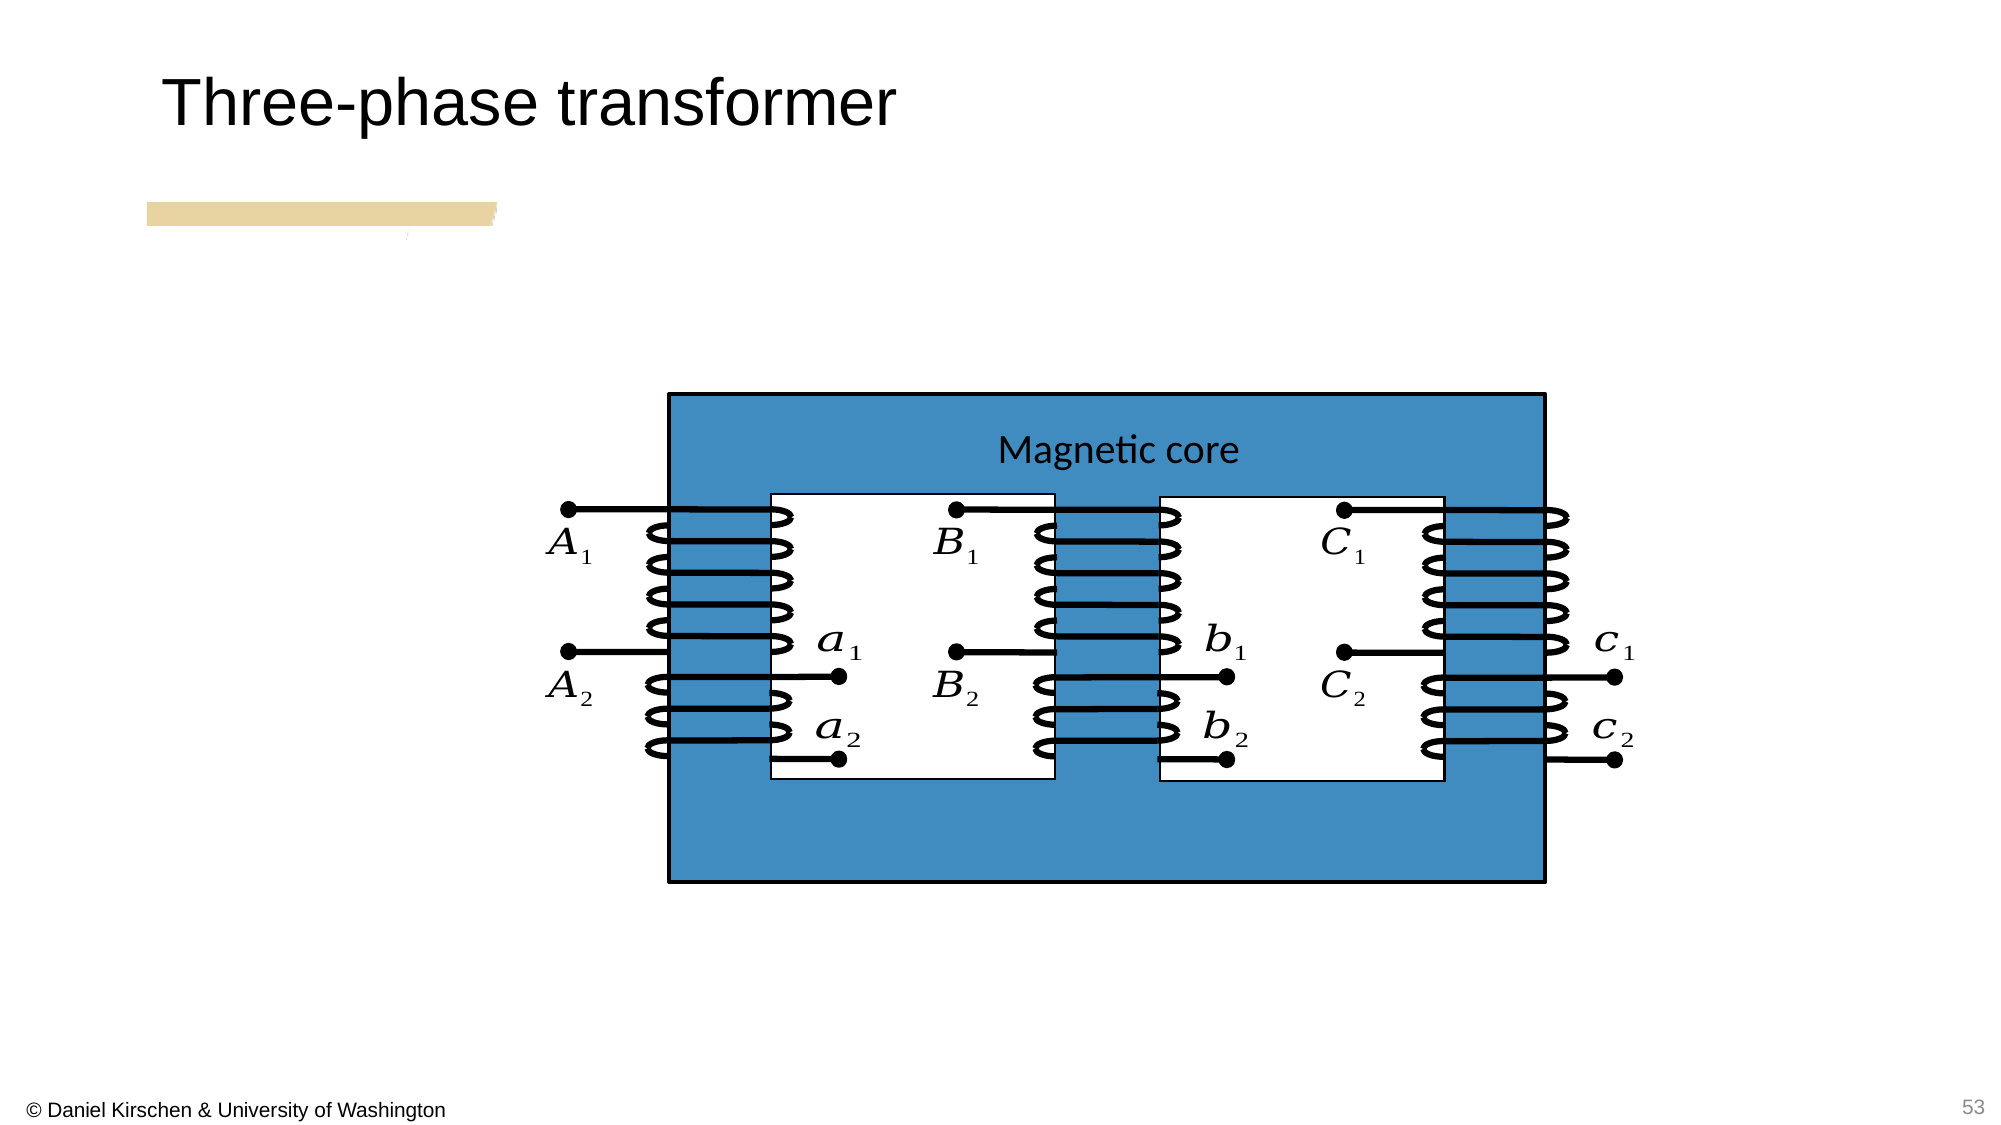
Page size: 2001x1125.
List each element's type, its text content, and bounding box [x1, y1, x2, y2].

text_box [561, 502, 846, 766]
list Three-phase transformer [146, 60, 1904, 169]
footer 53 [1917, 1085, 2000, 1125]
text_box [1337, 503, 1622, 767]
text_box Magnetic core [982, 414, 1255, 480]
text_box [949, 503, 1234, 767]
text_box [667, 392, 1547, 884]
